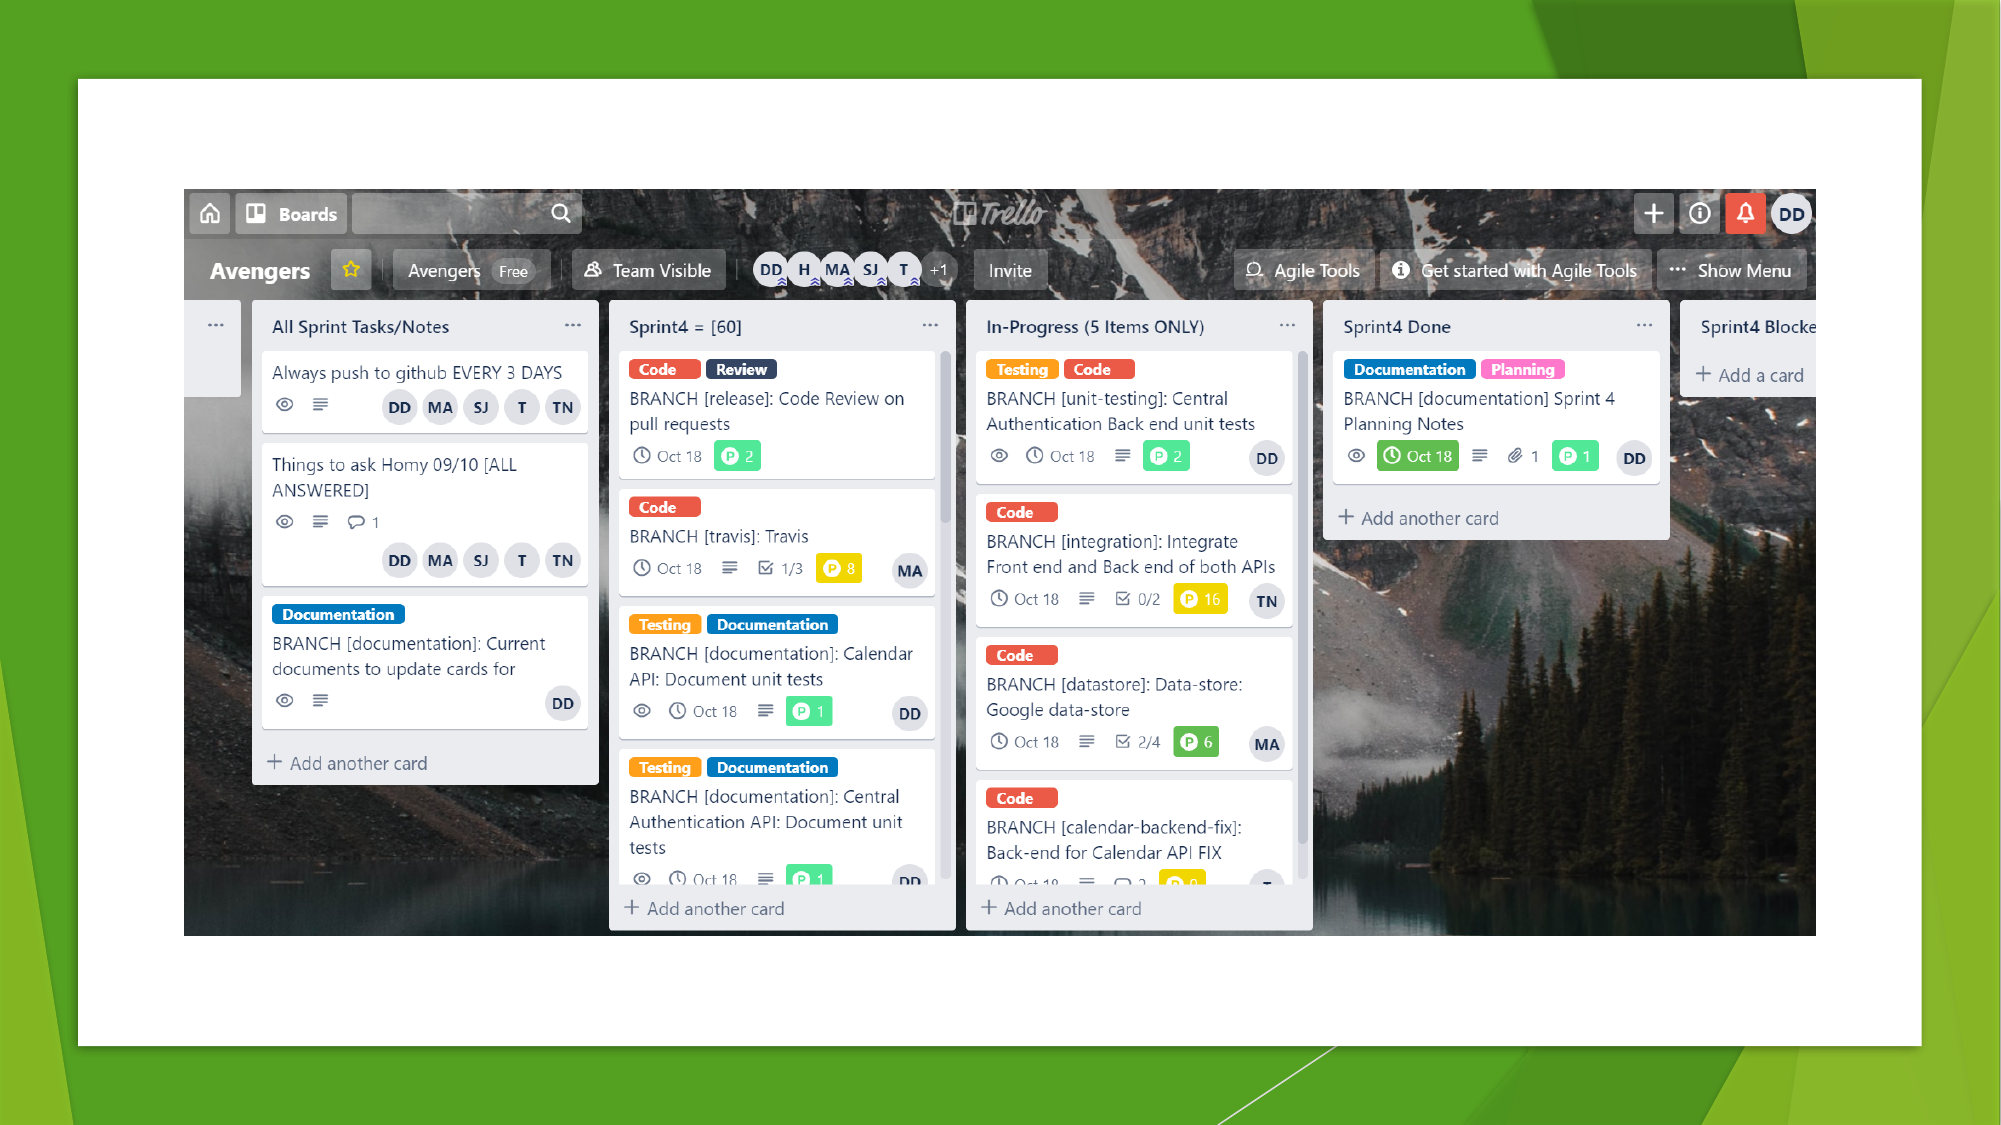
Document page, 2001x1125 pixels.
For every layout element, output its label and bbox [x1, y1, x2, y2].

text_box [0, 0, 2000, 1125]
picture [184, 188, 1817, 936]
